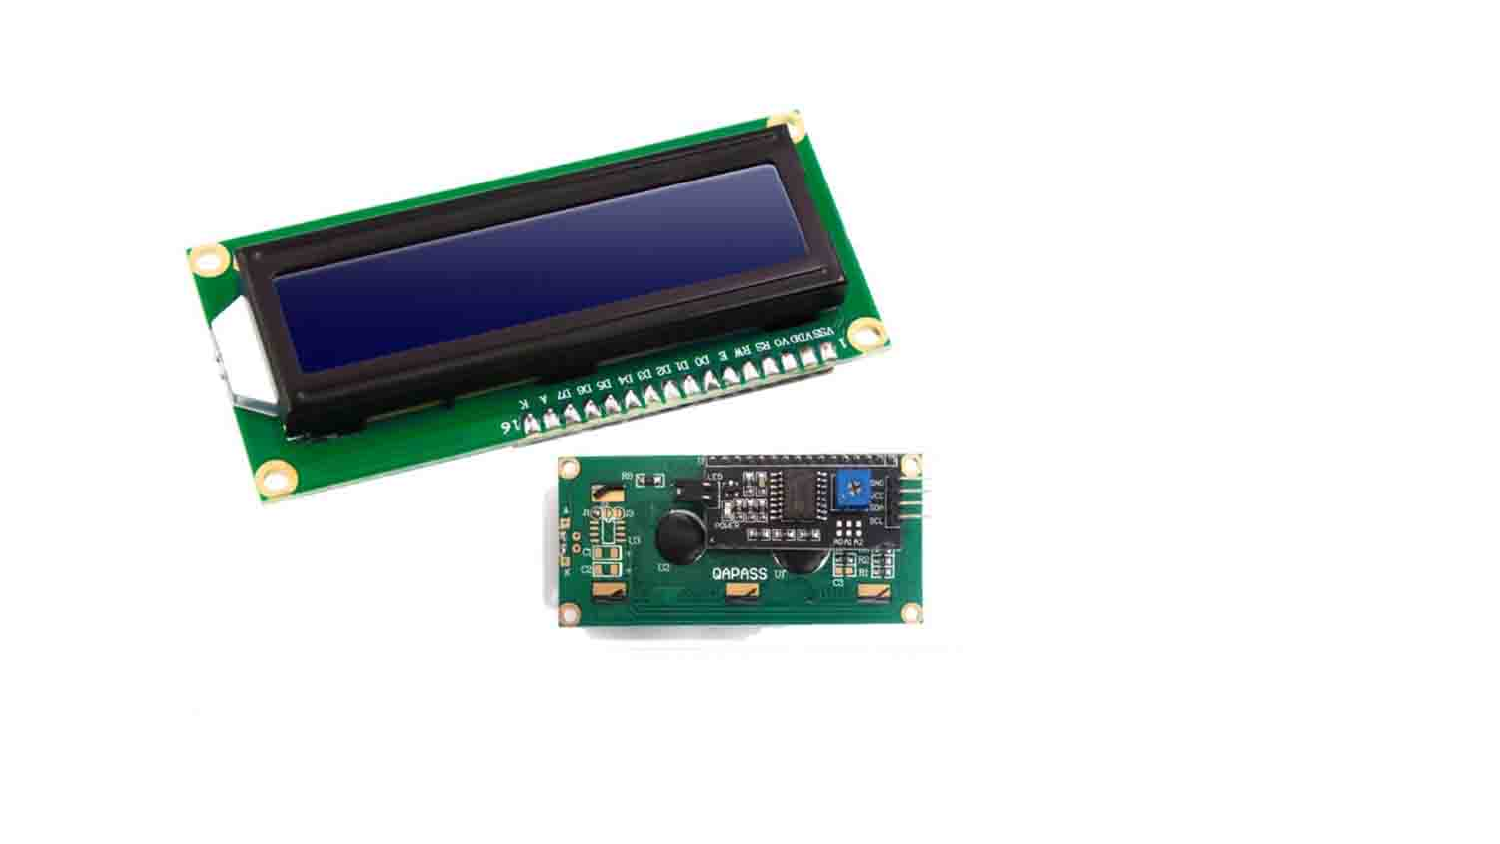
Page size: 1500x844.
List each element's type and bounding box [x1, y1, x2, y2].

picture [168, 24, 963, 819]
